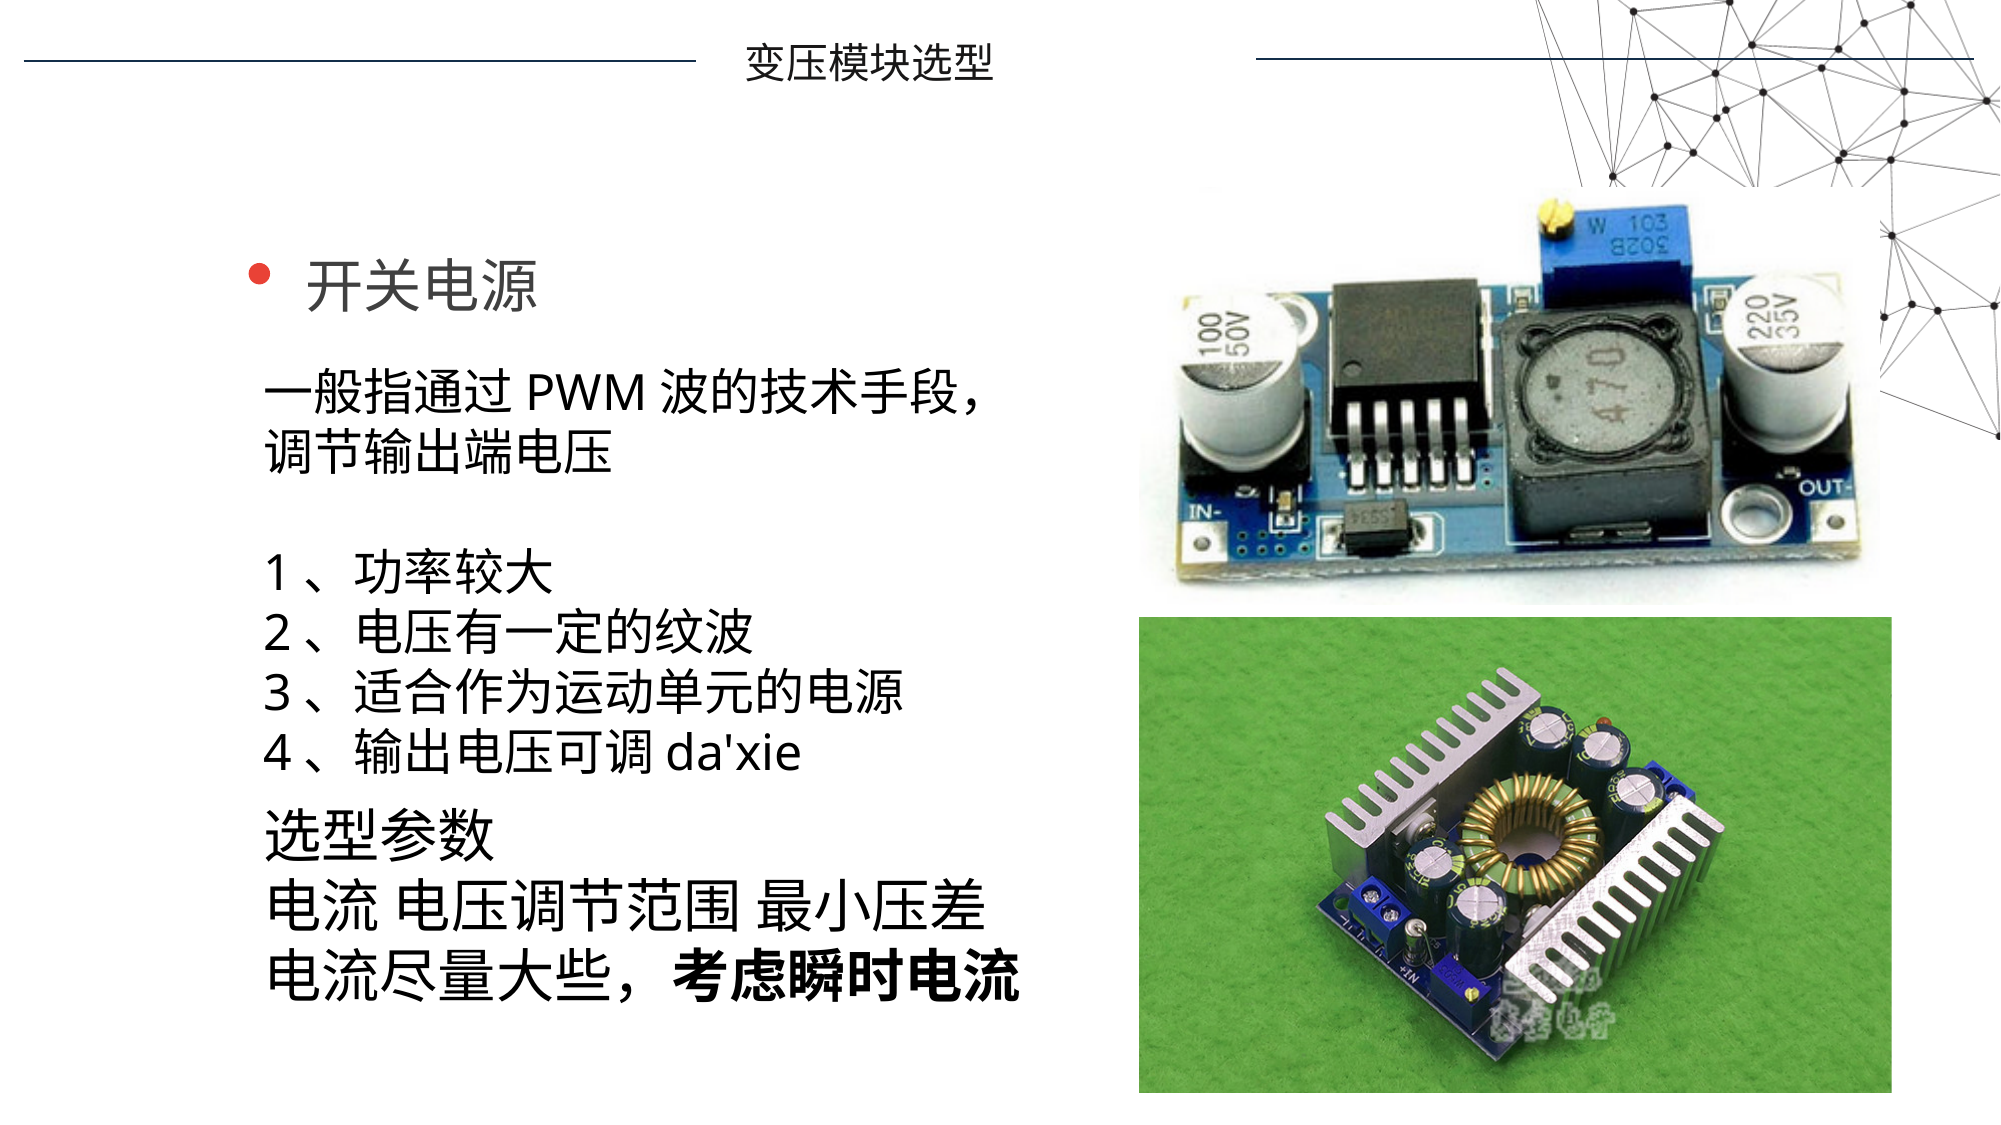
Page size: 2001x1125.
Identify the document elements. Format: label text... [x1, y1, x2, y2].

text_box 开关电源 [290, 227, 1100, 327]
picture [1139, 0, 2001, 605]
text_box 选型参数 电流 电压调节范围 最小压差 电流尽量大些，考虑瞬时电流 [248, 792, 1099, 1017]
text_box [247, 261, 272, 286]
picture [1139, 617, 1892, 1093]
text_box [23, 36, 1974, 88]
text_box 一般指通过PWM波的技术手段，调节输出端电压 1、功率较大 2、电压有一定的纹波 3、适合作为运动单元的电源 4、输出电压可调da'xie [248, 353, 1007, 788]
